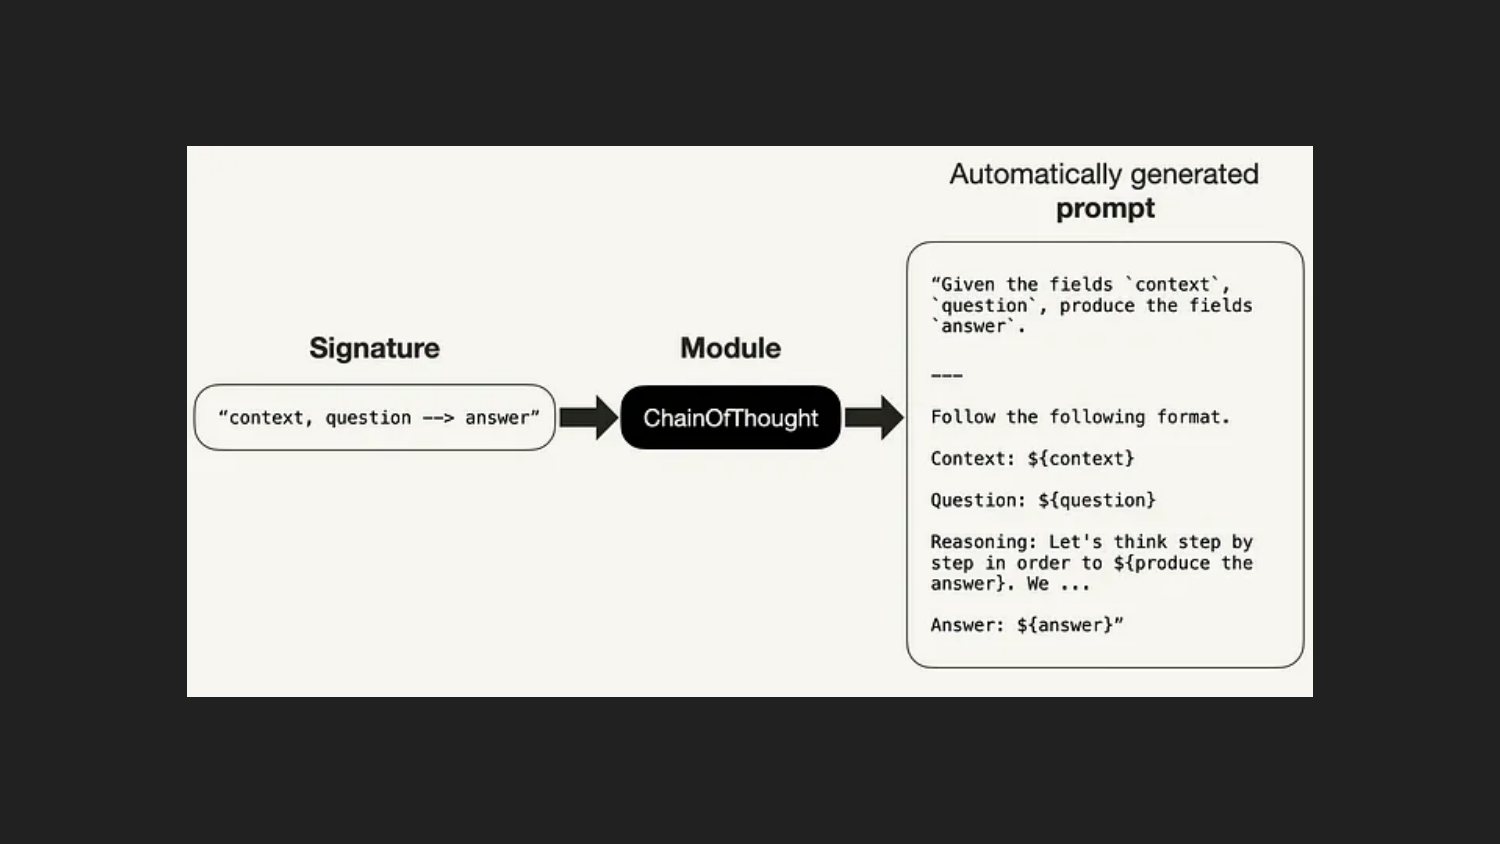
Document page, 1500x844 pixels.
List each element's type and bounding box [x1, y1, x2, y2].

picture [187, 146, 1313, 698]
